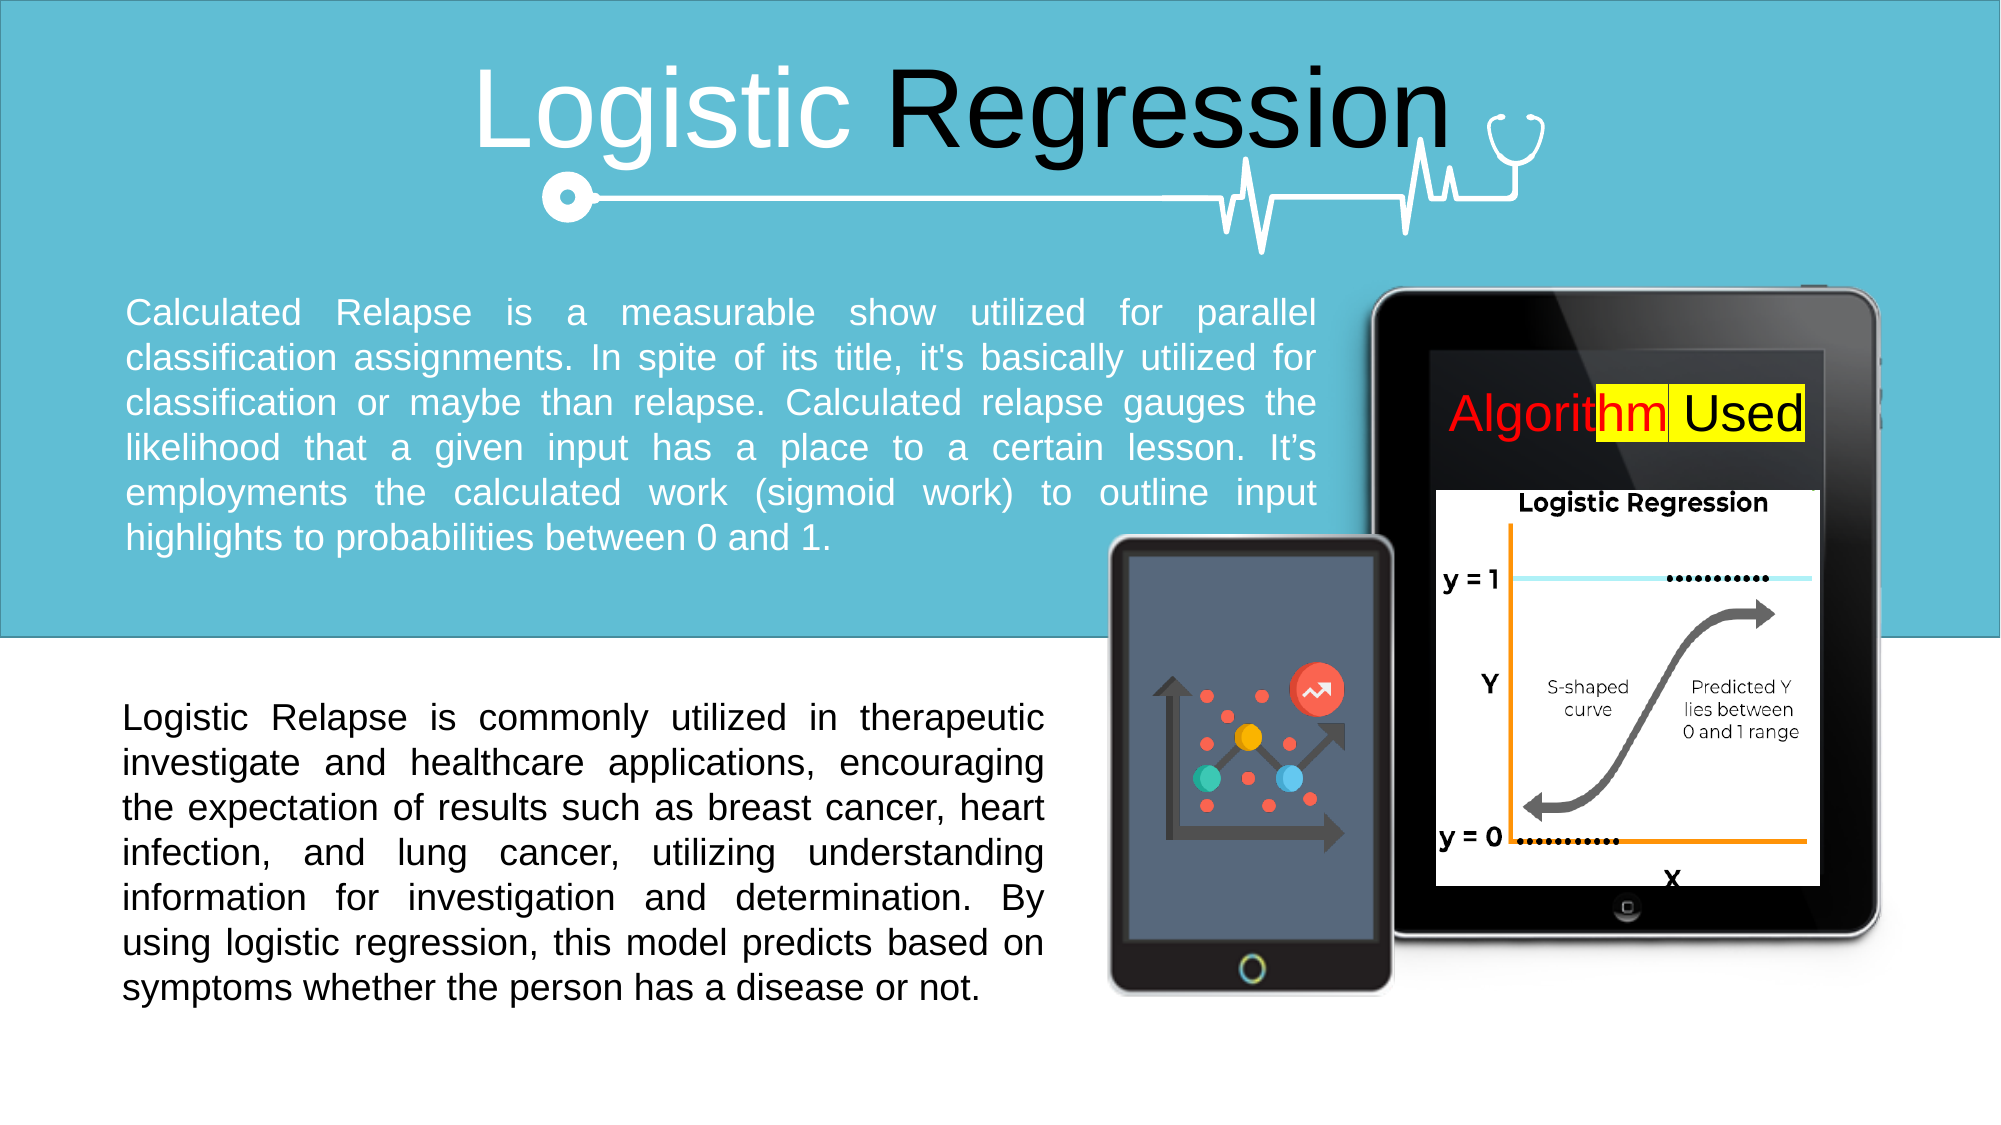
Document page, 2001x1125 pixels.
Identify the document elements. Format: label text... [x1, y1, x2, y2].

text_box Logistic Regression [351, 43, 1574, 163]
text_box Calculated Relapse is a measurable show utilized for parallel classification assignments. In spite of its title, it's basically utilized for classification or maybe than relapse. Calculated relapse gauges the likelihood that a given input has a place to a certain lesson. It’s employments the calculated work (sigmoid work) to outline input highlights to probabilities between 0 and 1. [110, 280, 1333, 566]
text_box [546, 113, 1545, 256]
picture [1018, 280, 1906, 1064]
text_box Algorithm Used [1419, 378, 1836, 452]
text_box Logistic Relapse is commonly utilized in therapeutic investigate and healthcare applications, encouraging the expectation of results such as breast cancer, heart infection, and lung cancer, utilizing understanding information for investigation and determination. By using logistic regression, this model predicts based on symptoms whether the person has a disease or not. [107, 686, 1060, 1016]
